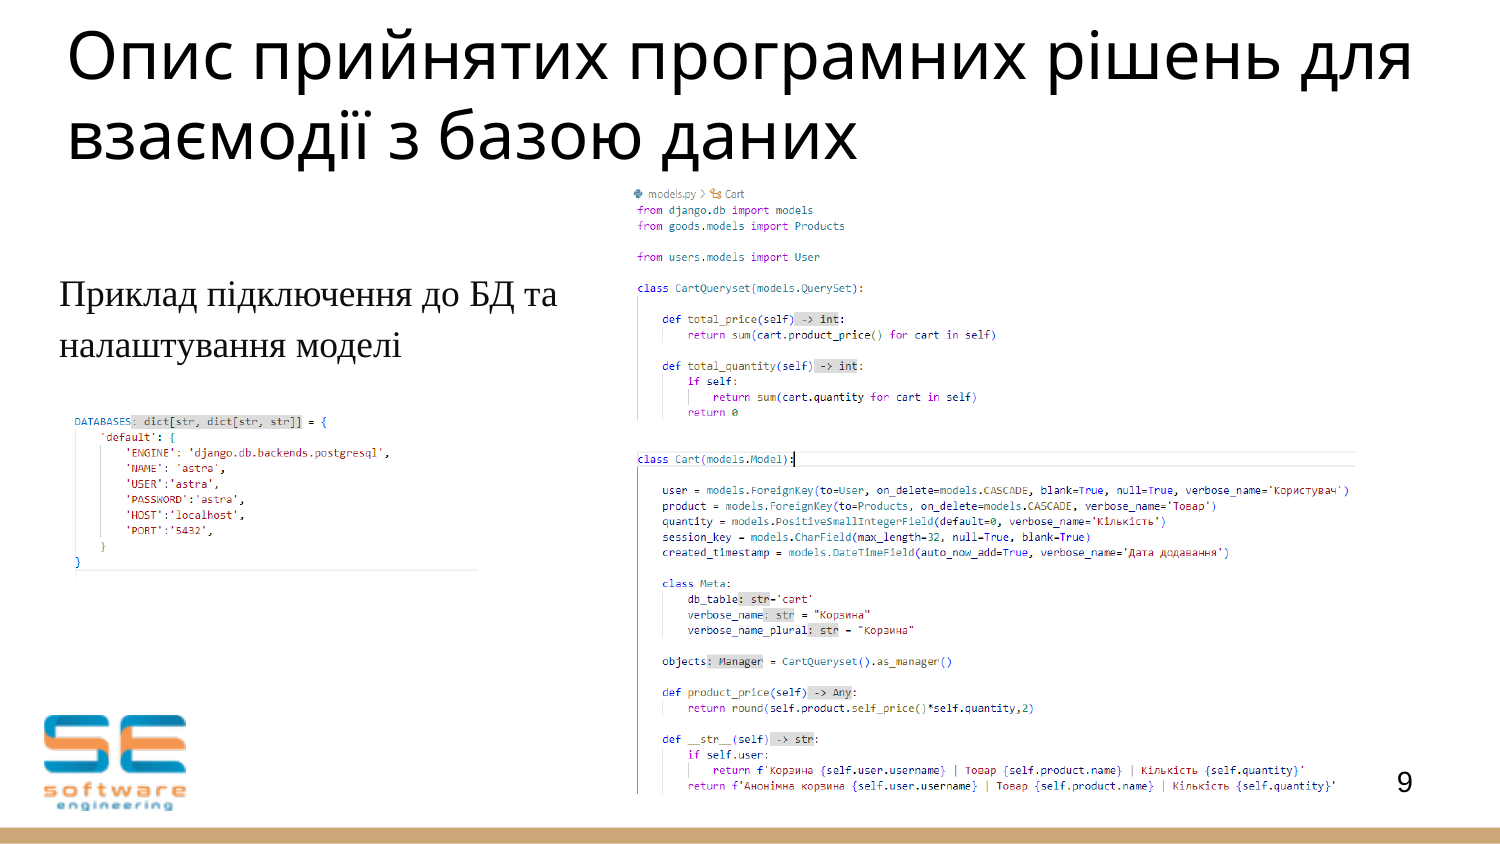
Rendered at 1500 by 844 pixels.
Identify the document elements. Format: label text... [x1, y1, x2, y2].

picture [43, 714, 186, 811]
picture [629, 187, 1356, 795]
title Опис прийнятих програмних рішень для взаємодії з базою даних [51, 51, 1449, 188]
text_box 9 [1382, 755, 1500, 806]
picture [66, 410, 479, 578]
list Приклад підключення до БД та налаштування моделі [44, 246, 624, 797]
